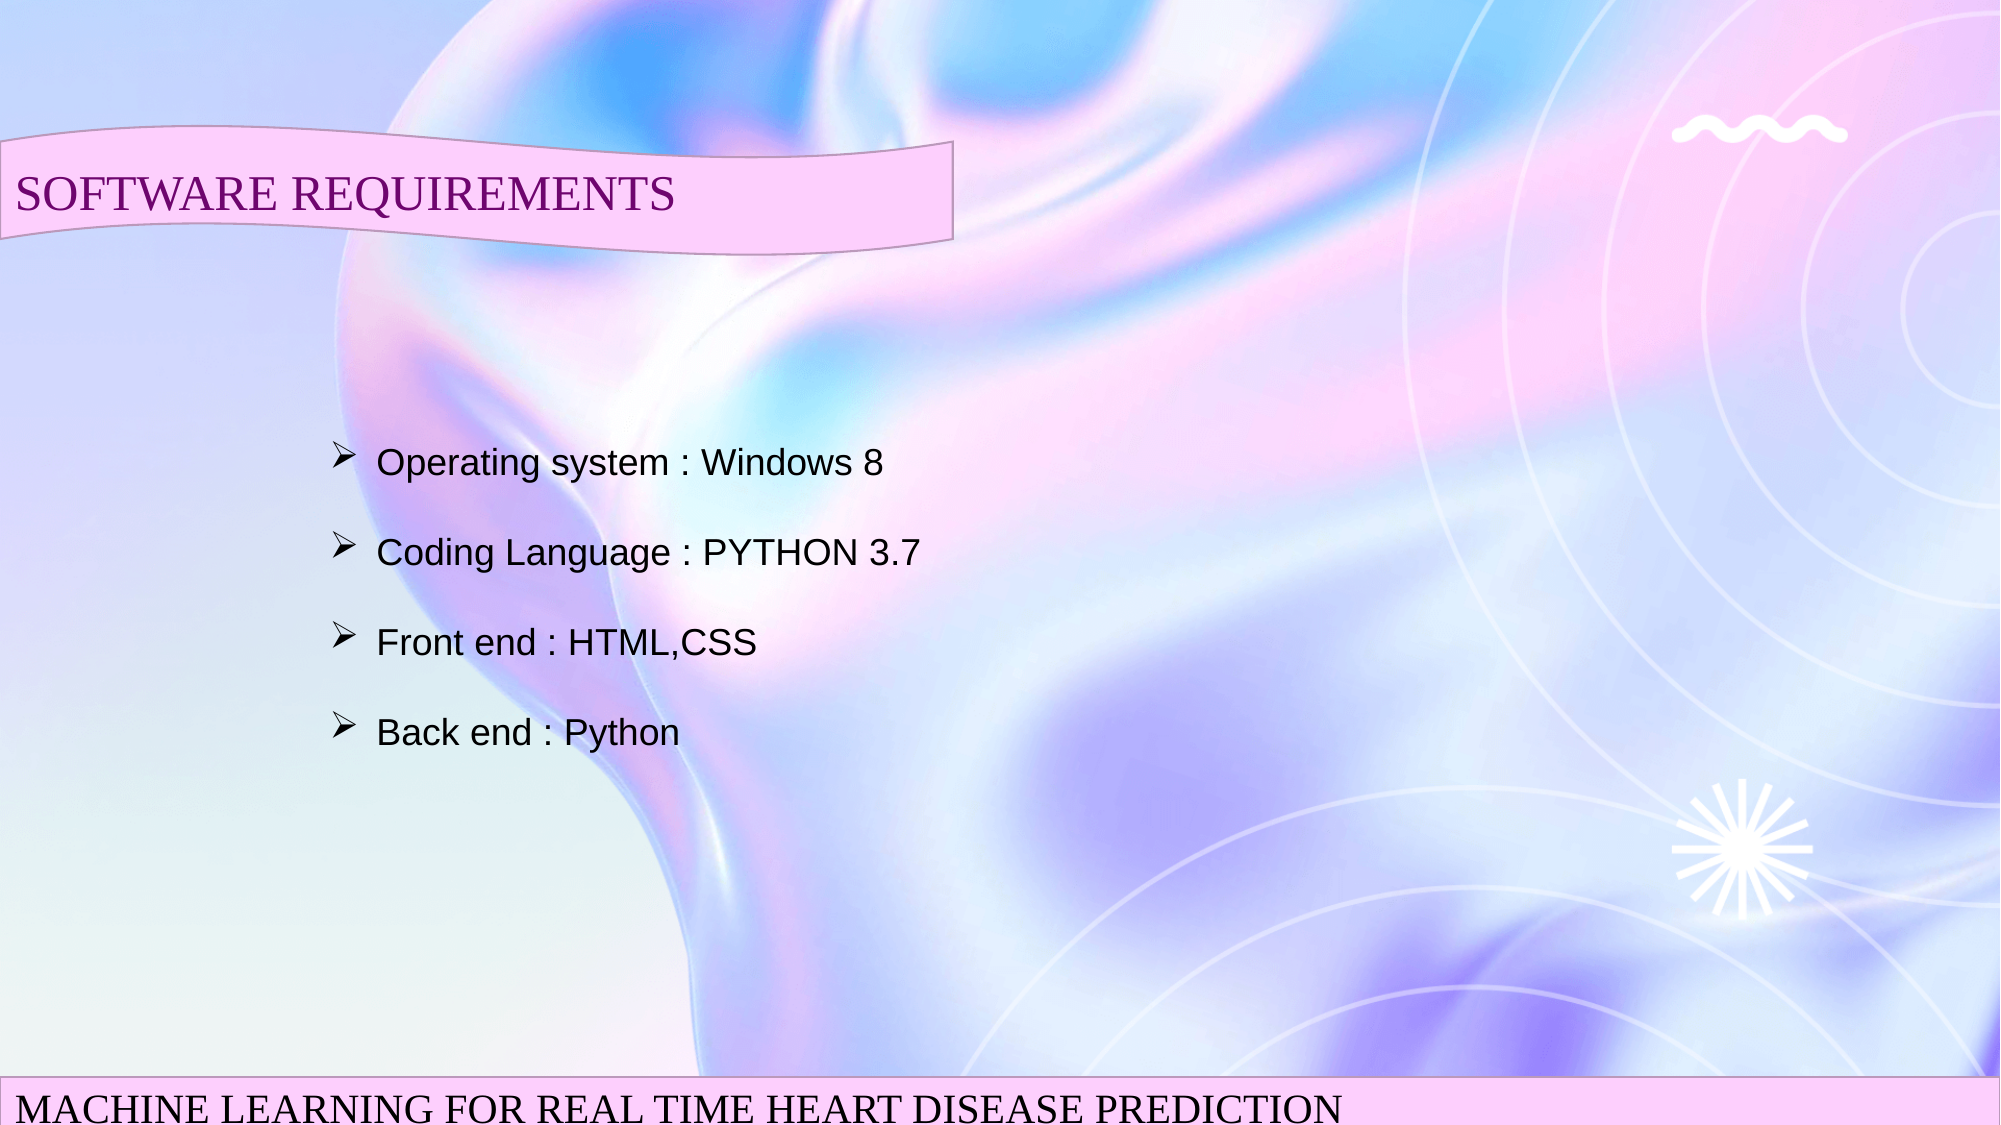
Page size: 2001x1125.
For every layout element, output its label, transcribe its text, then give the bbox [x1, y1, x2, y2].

text_box MACHINE LEARNING FOR REAL TIME HEART DISEASE PREDICTION [0, 1076, 2000, 1125]
text_box SOFTWARE REQUIREMENTS [0, 124, 954, 256]
picture [0, 0, 2000, 1076]
text_box Operating system : Windows 8 Coding Language : PYTHON 3.7 Front end : HTML,CSS Back end : Python [314, 385, 965, 850]
